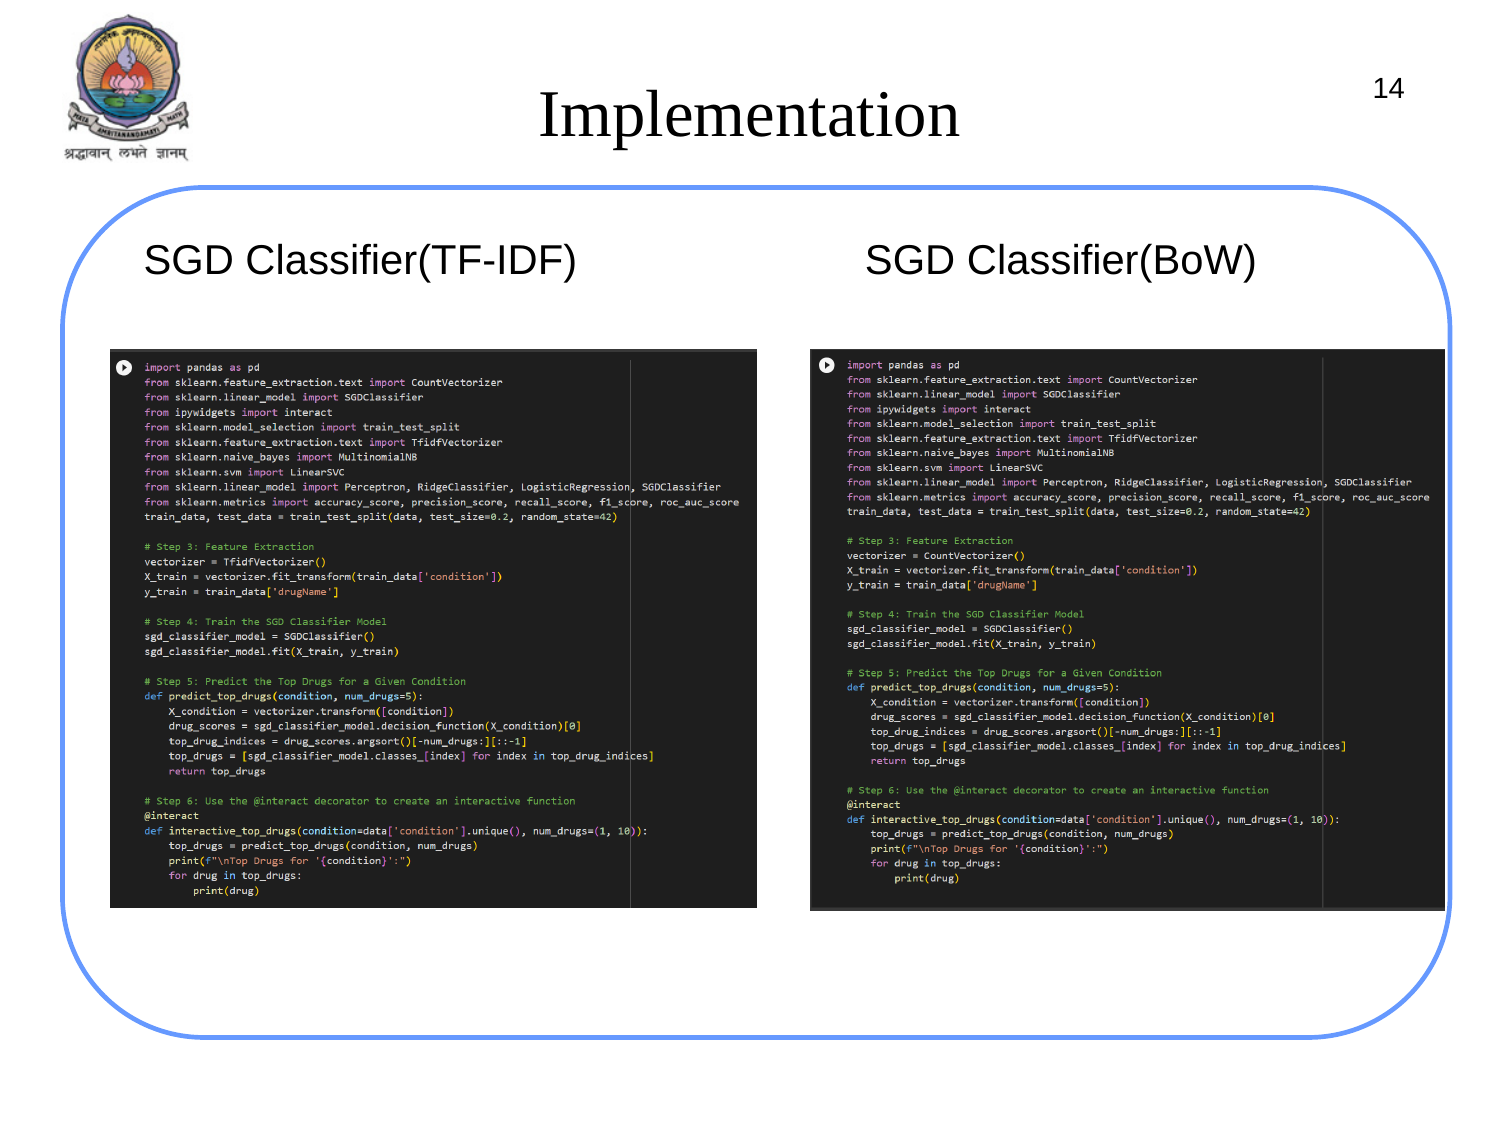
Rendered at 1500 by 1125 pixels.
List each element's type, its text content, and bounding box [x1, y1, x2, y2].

text_box Implementation [530, 62, 970, 158]
slide_number 14 [1362, 61, 1414, 111]
list SGD Classifier(TF-IDF) SGD Classifier(BoW) [135, 224, 1351, 1006]
picture [62, 12, 193, 163]
picture [810, 348, 1445, 912]
picture [110, 348, 757, 909]
